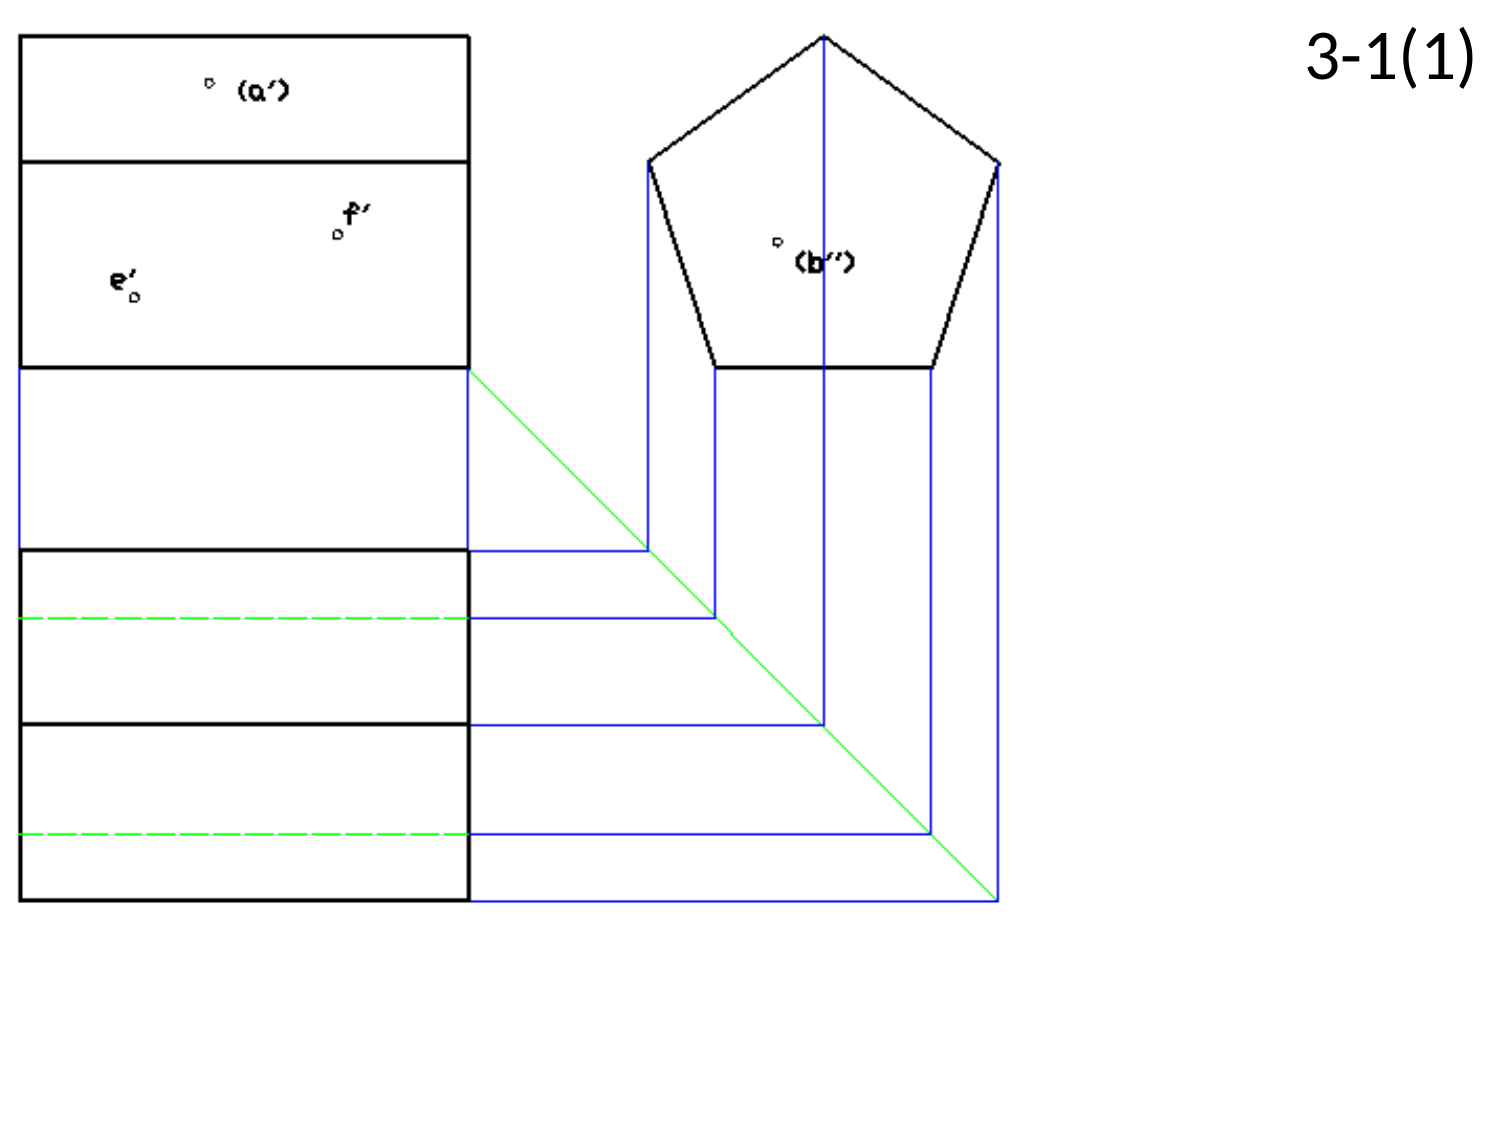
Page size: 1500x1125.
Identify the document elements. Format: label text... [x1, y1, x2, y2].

picture [0, 0, 1034, 945]
text_box 3-1(1) [1034, 0, 1495, 102]
